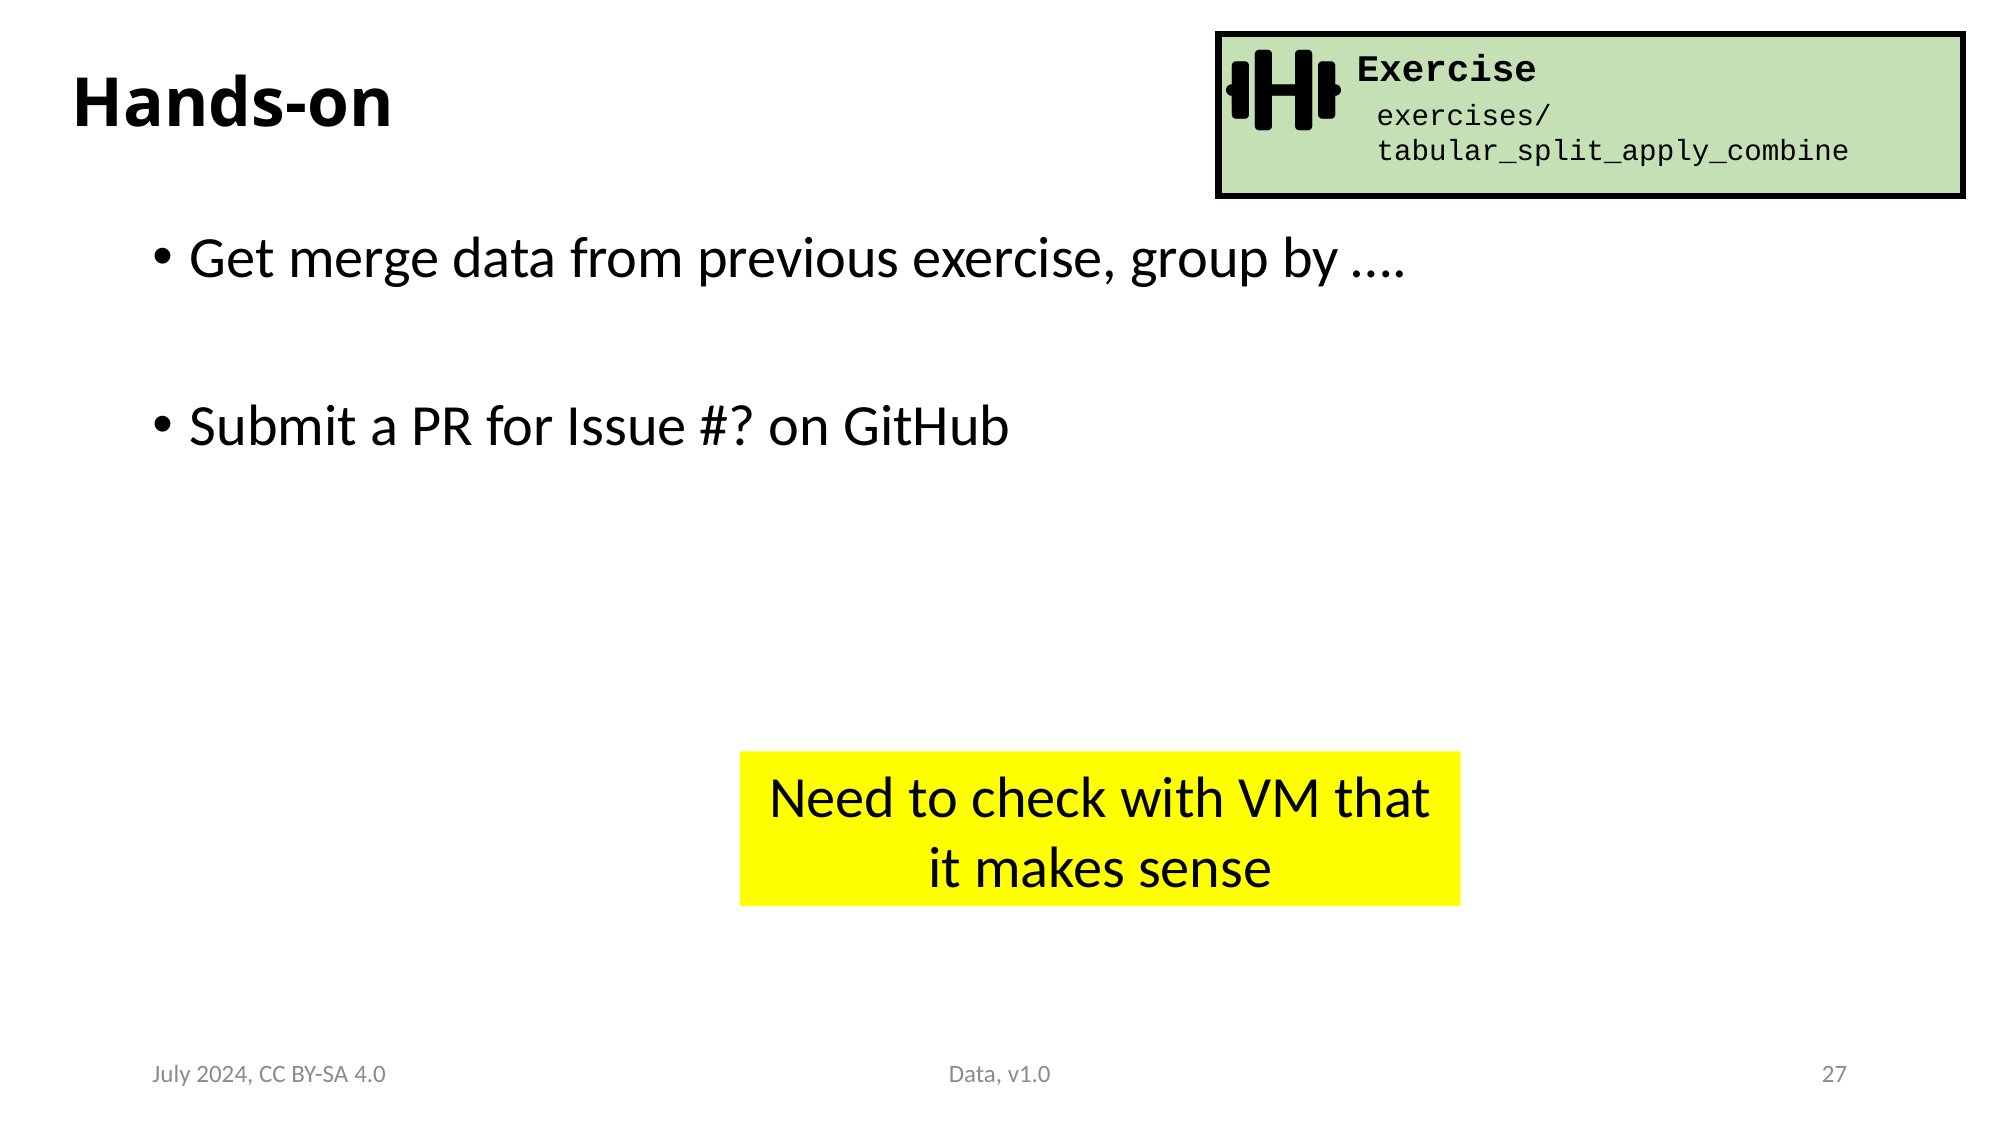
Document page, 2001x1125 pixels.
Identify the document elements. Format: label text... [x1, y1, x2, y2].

footer Data, v1.0 [662, 1042, 1338, 1103]
list Get merge data from previous exercise, group by …. Submit a PR for Issue #? on GitHub [137, 219, 1863, 1014]
text_box [1217, 33, 1964, 197]
title Hands-on [56, 59, 1942, 217]
picture [1226, 44, 1341, 137]
slide_number 27 [1412, 1042, 1863, 1103]
text_box Need to check with VM that it makes sense [739, 751, 1461, 907]
text_box Exercise [1300, 36, 1593, 59]
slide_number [137, 1042, 588, 1103]
